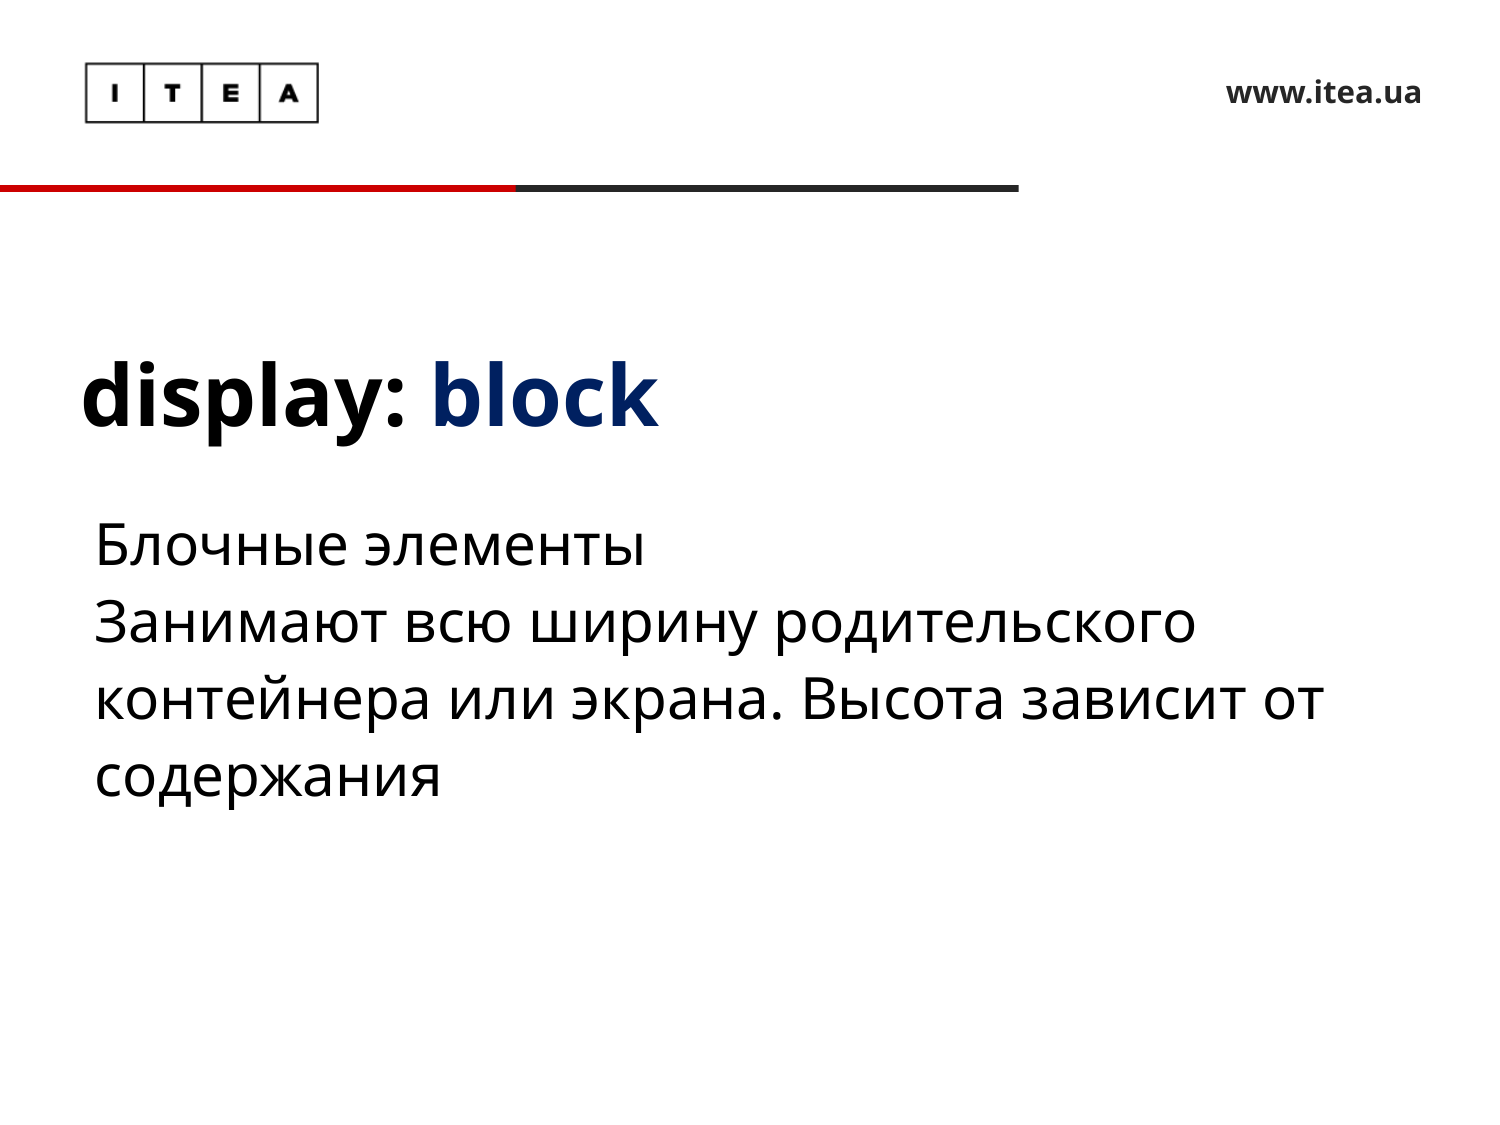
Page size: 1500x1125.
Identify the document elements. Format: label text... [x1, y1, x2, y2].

text_box [0, 185, 516, 192]
title display: block [65, 323, 1425, 421]
list Блочные элементы Занимают всю ширину родительского контейнера или экрана. Высота зависит от содержания [79, 492, 1421, 1036]
picture [57, 49, 344, 133]
text_box www.itea.ua [1172, 66, 1477, 115]
text_box [516, 185, 1019, 192]
